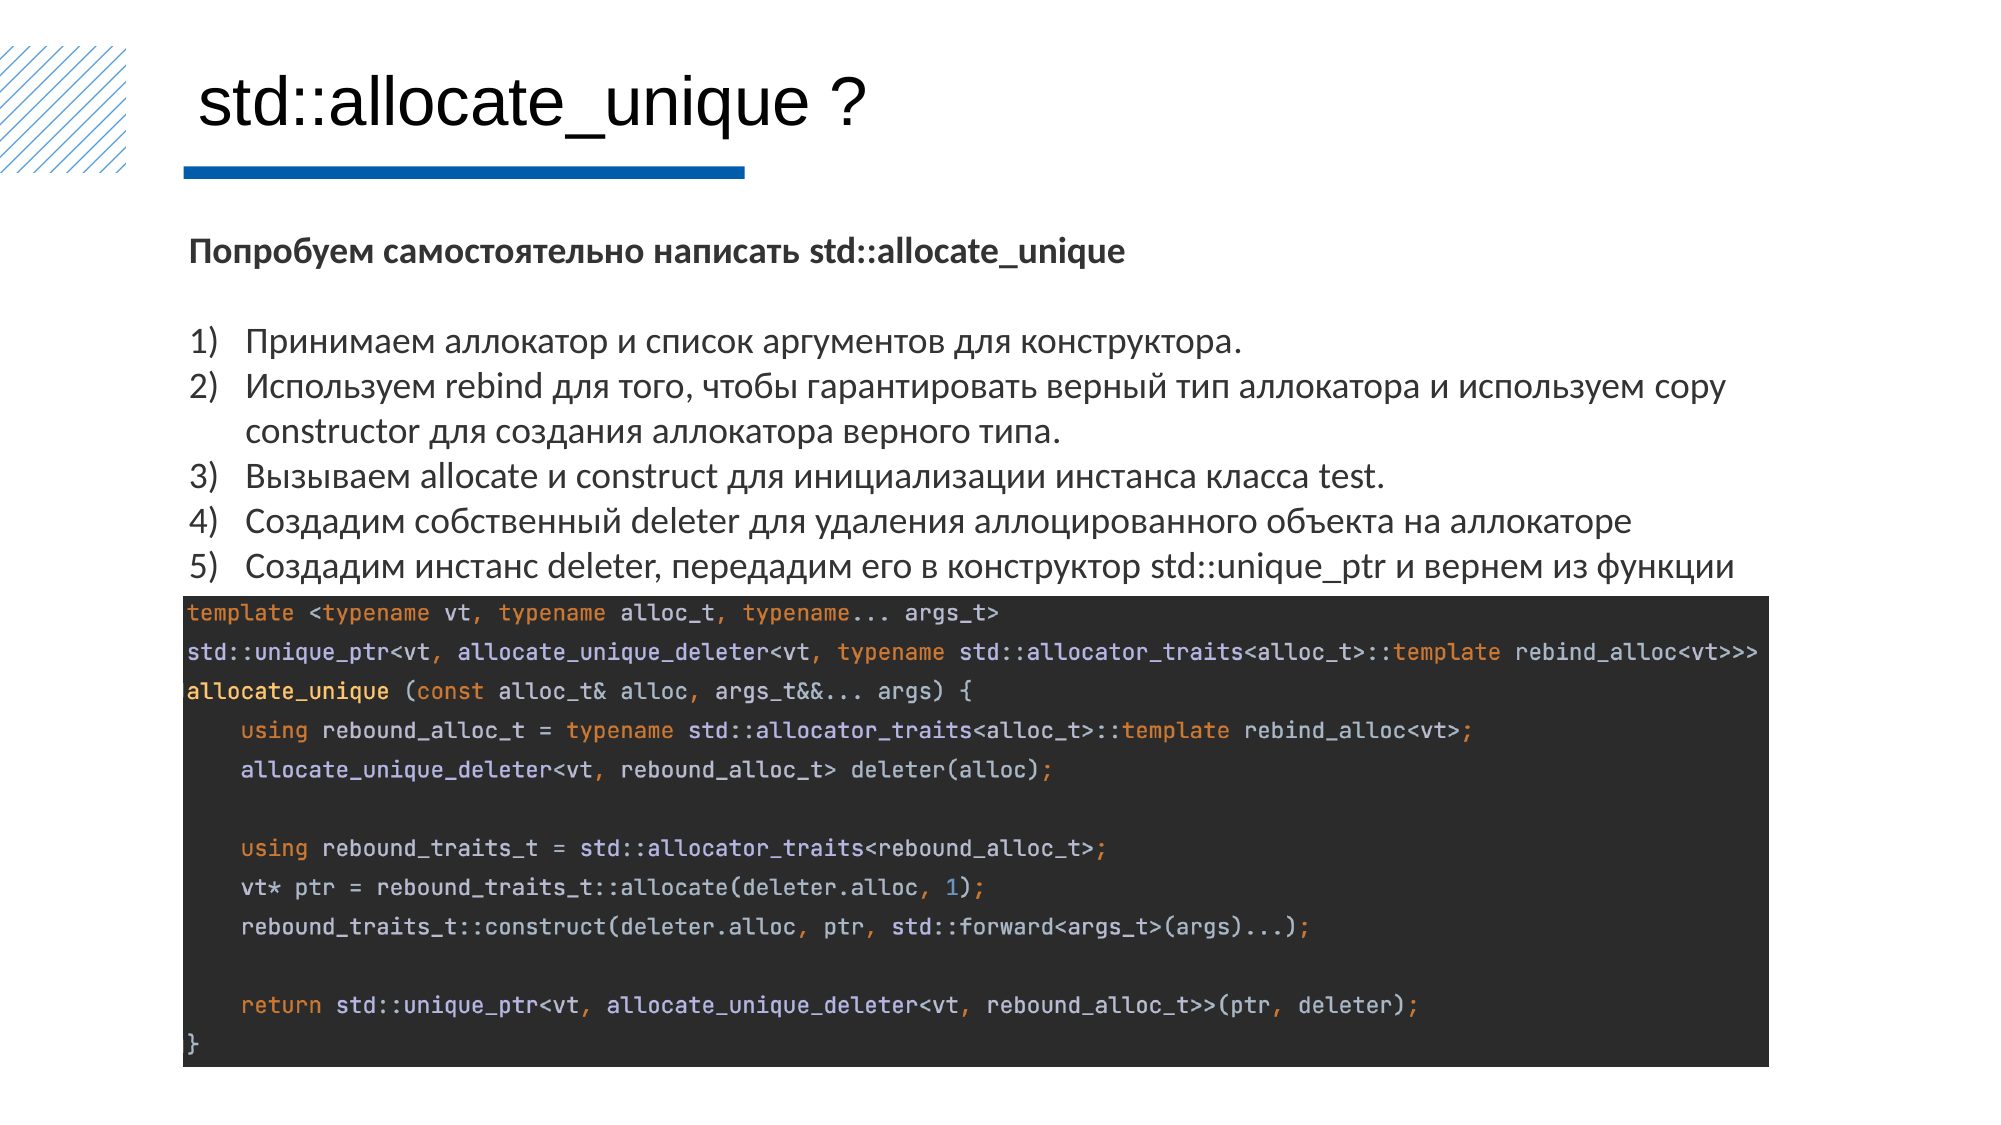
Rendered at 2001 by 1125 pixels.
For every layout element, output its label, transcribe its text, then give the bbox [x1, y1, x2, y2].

picture [183, 596, 1770, 1067]
list std::allocate_unique ? [183, 58, 1780, 149]
picture [0, 46, 126, 173]
text_box Попробуем самостоятельно написать std::allocate_unique Принимаем аллокатор и список аргументов для конструктора. Используем rebind для того, чтобы гарантировать верный тип аллокатора и используем copy constructor для создания аллокатора верного типа. Вызываем allocate и construct для инициализации инстанса класса test. Создадим собственный deleter для удаления аллоцированного объекта на аллокаторе Создадим инстанс deleter, передадим его в конструктор std::unique_ptr и вернем из функции [181, 218, 1857, 594]
